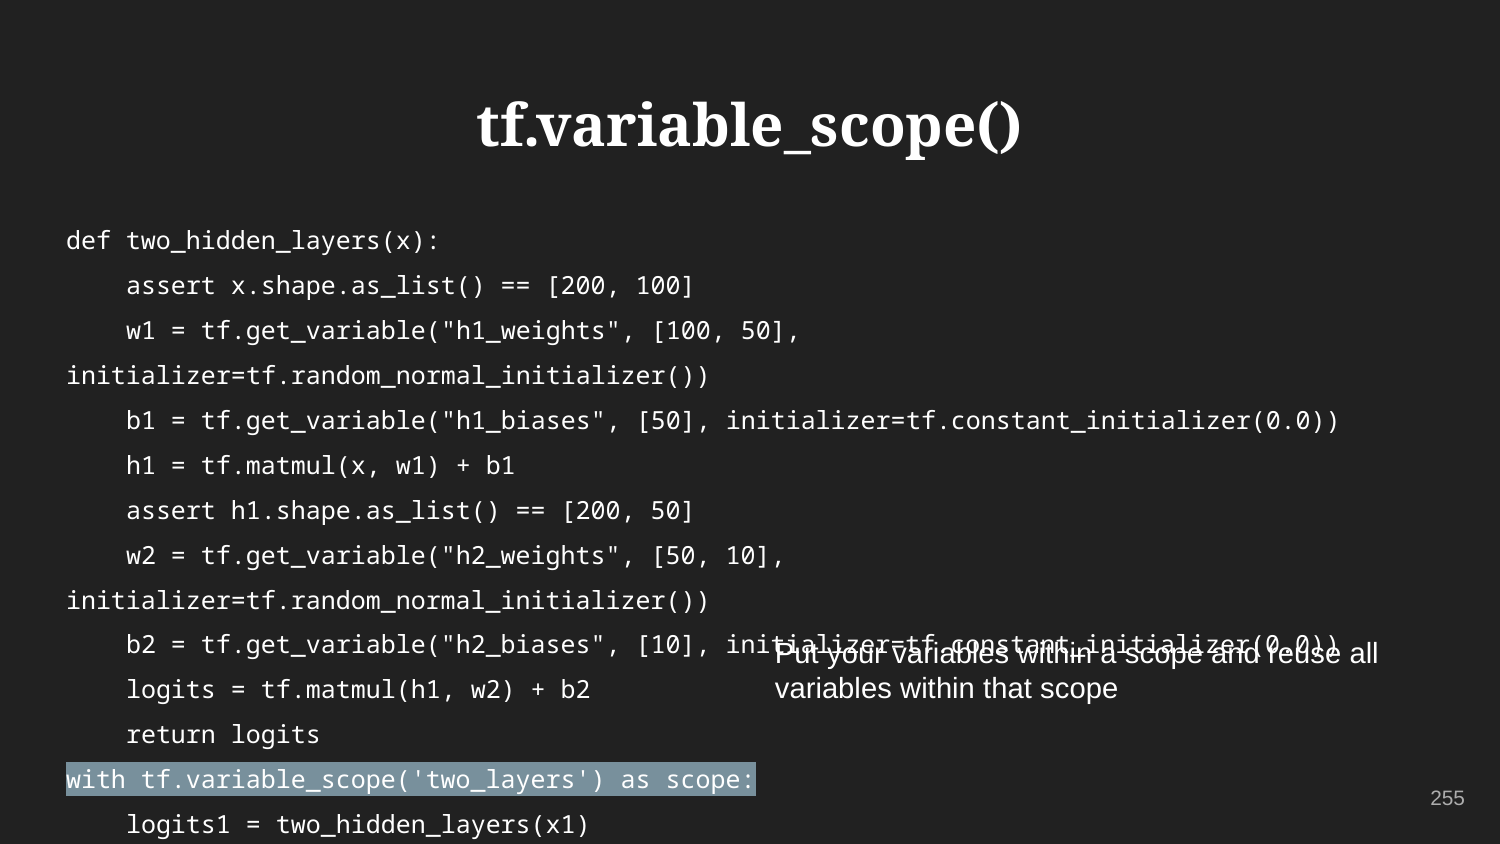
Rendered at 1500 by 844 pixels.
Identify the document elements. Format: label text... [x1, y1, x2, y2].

text_box Put your variables within a scope and reuse all variables within that scope [760, 619, 1456, 784]
title tf.variable_scope() [51, 72, 1449, 167]
slide_number 255 [1449, 764, 1480, 830]
text_box def two_hidden_layers(x): assert x.shape.as_list() == [200, 100] w1 = tf.get_variable("h1_weights", [100, 50], initializer=tf.random_normal_initializer()) b1 = tf.get_variable("h1_biases", [50], initializer=tf.constant_initializer(0.0)) h1 = tf.matmul(x, w1) + b1 assert h1.shape.as_list() == [200, 50] w2 = tf.get_variable("h2_weights", [50, 10], initializer=tf.random_normal_initializer()) b2 = tf.get_variable("h2_biases", [10], initializer=tf.constant_initializer(0.0)) logits = tf.matmul(h1, w2) + b2 return logits with tf.variable_scope('two_layers') as scope: logits1 = two_hidden_layers(x1) scope.reuse_variables() logits2 = two_hidden_layers(x2) [51, 195, 1449, 830]
